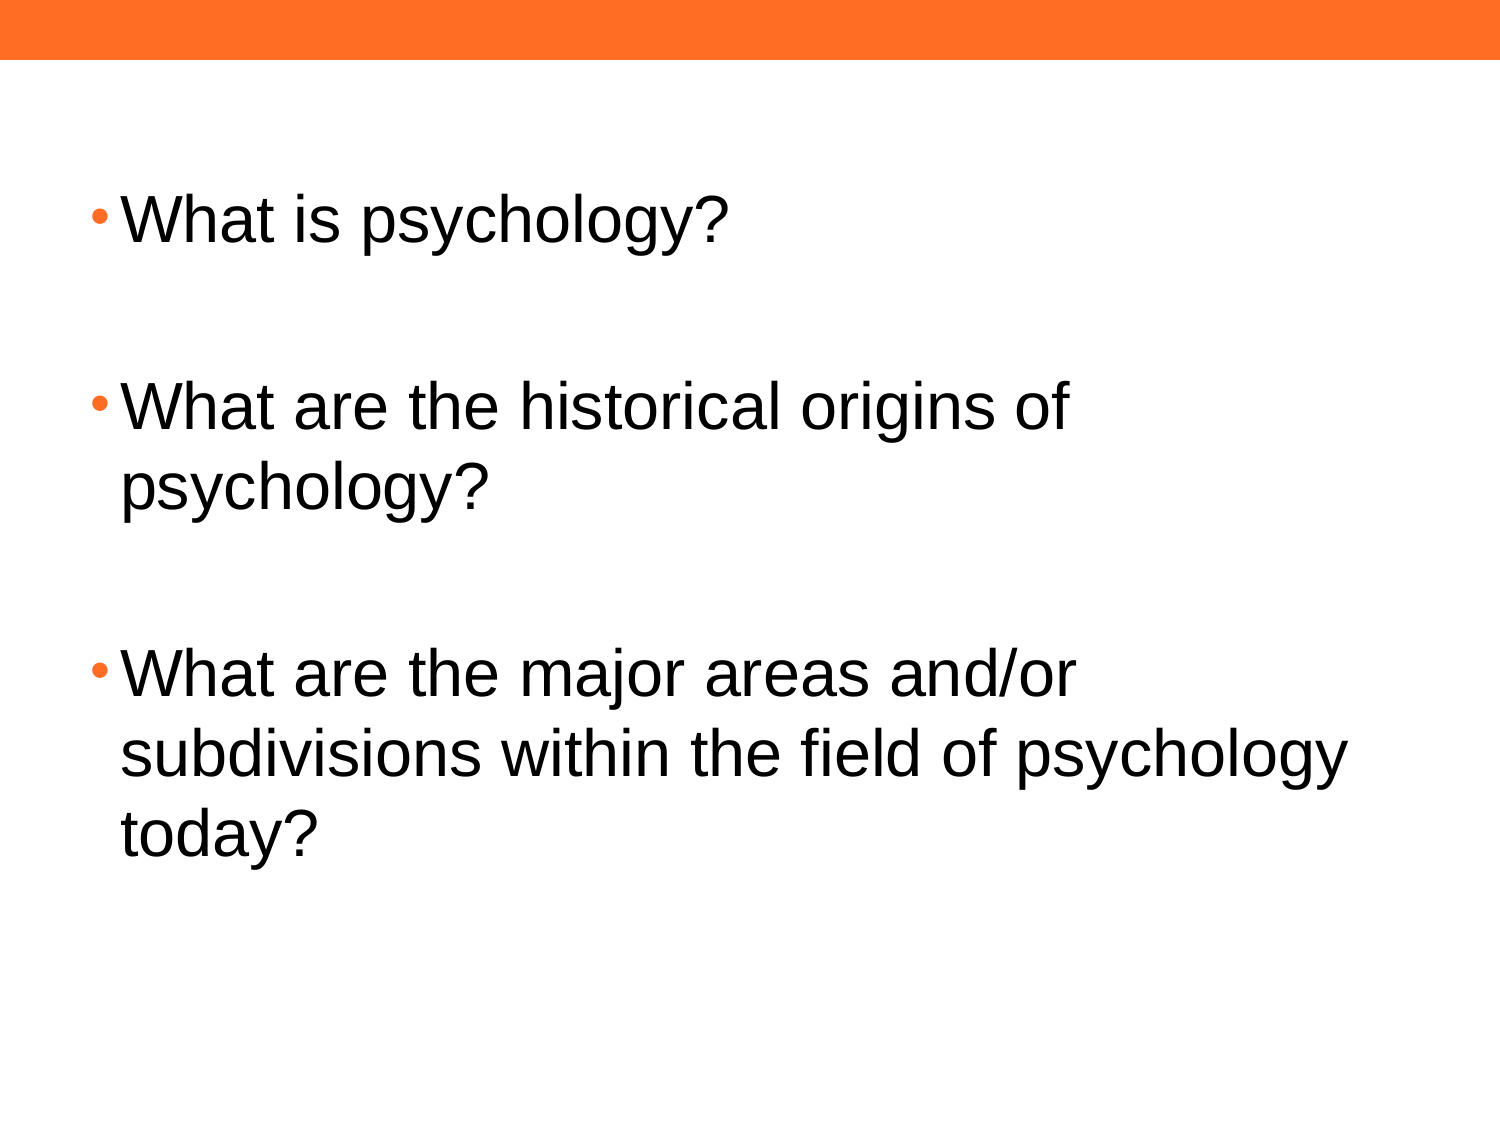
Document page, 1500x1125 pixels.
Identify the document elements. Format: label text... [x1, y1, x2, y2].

list What is psychology? What are the historical origins of psychology? What are the major areas and/or subdivisions within the field of psychology today? [75, 168, 1425, 969]
